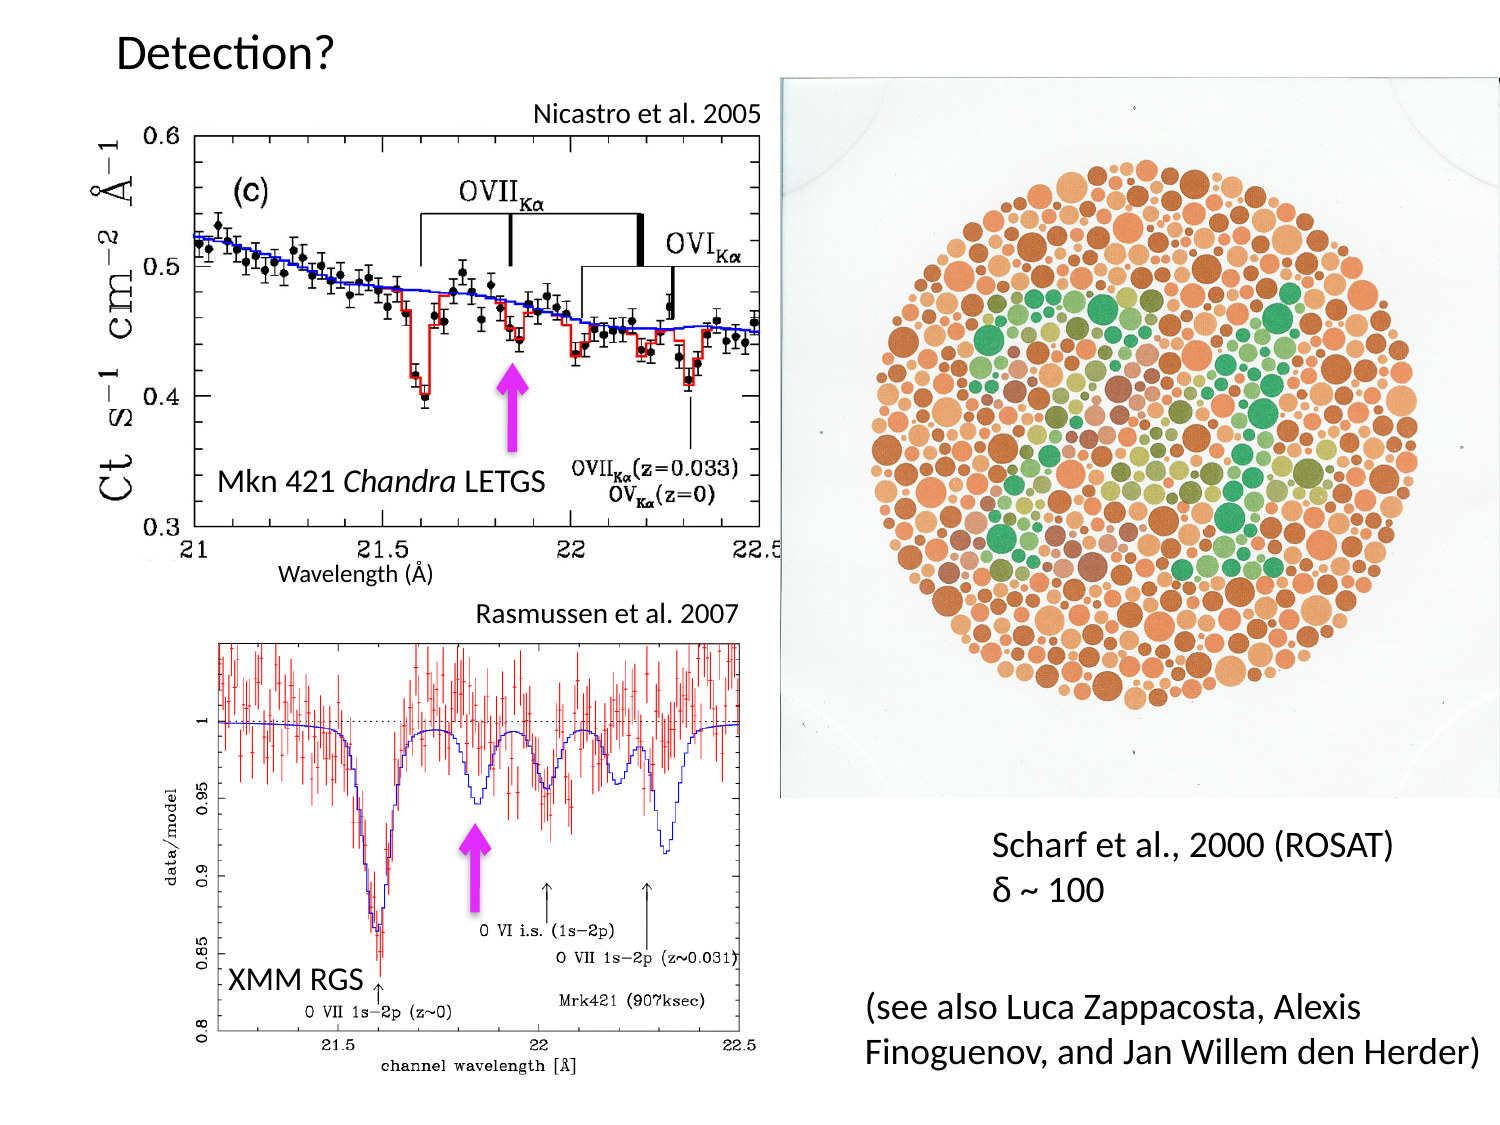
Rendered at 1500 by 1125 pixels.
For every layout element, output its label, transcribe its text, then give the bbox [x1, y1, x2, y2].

text_box (see also Luca Zappacosta, Alexis Finoguenov, and Jan Willem den Herder) [850, 974, 1497, 1080]
text_box Nicastro et al. 2005 [518, 86, 774, 123]
picture [83, 77, 1500, 1101]
text_box Scharf et al., 2000 (ROSAT) δ ~ 100 [977, 812, 1410, 918]
text_box Detection? [101, 12, 353, 88]
